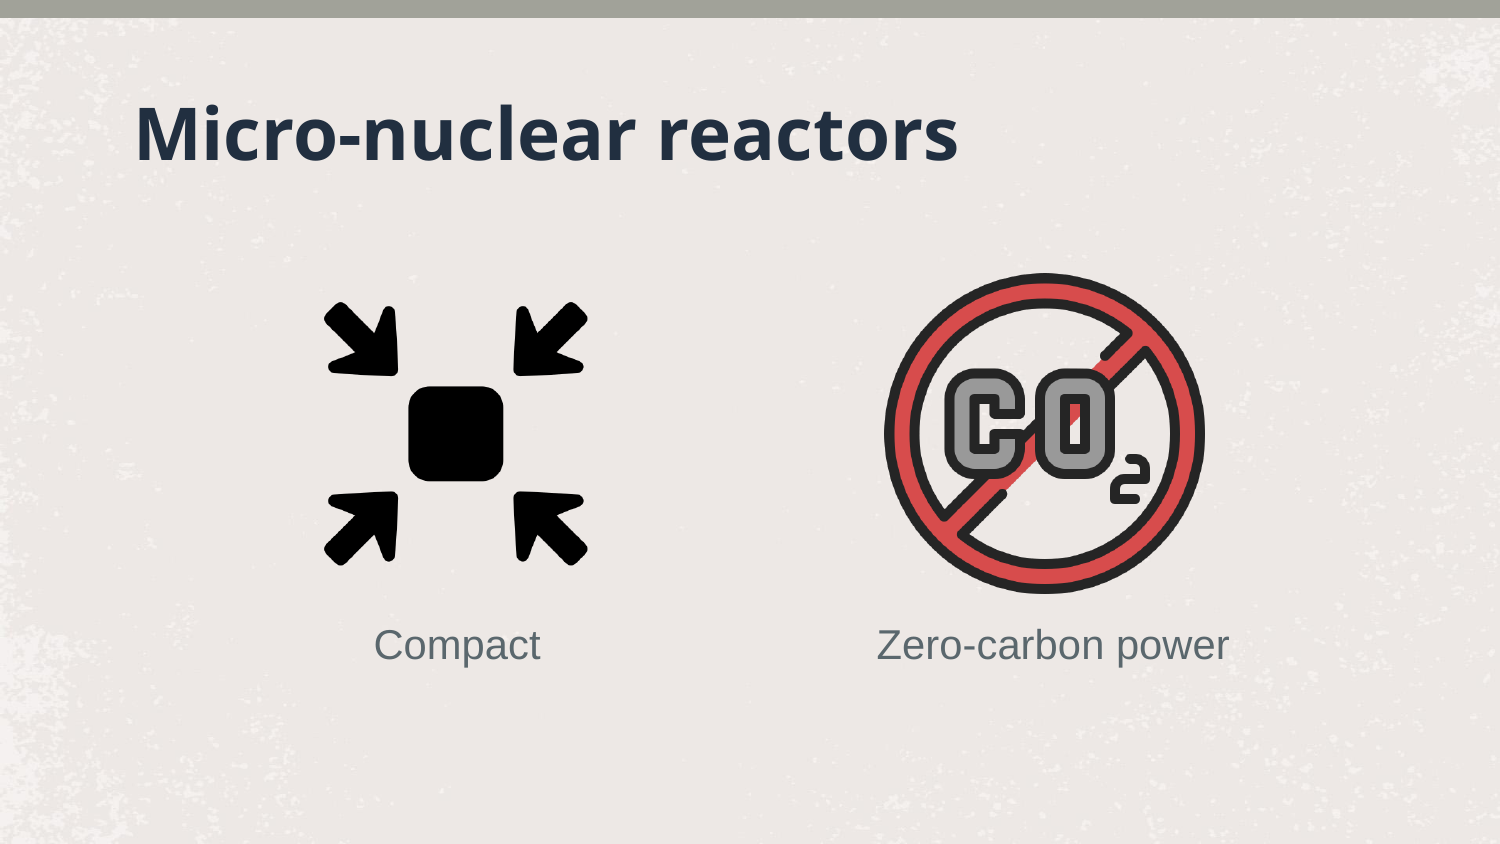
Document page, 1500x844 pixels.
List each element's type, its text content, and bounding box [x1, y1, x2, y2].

title Micro-nuclear reactors [118, 72, 1382, 167]
text_box Compact [358, 610, 797, 676]
text_box Zero-carbon power [861, 610, 1300, 676]
picture [0, 18, 1500, 844]
